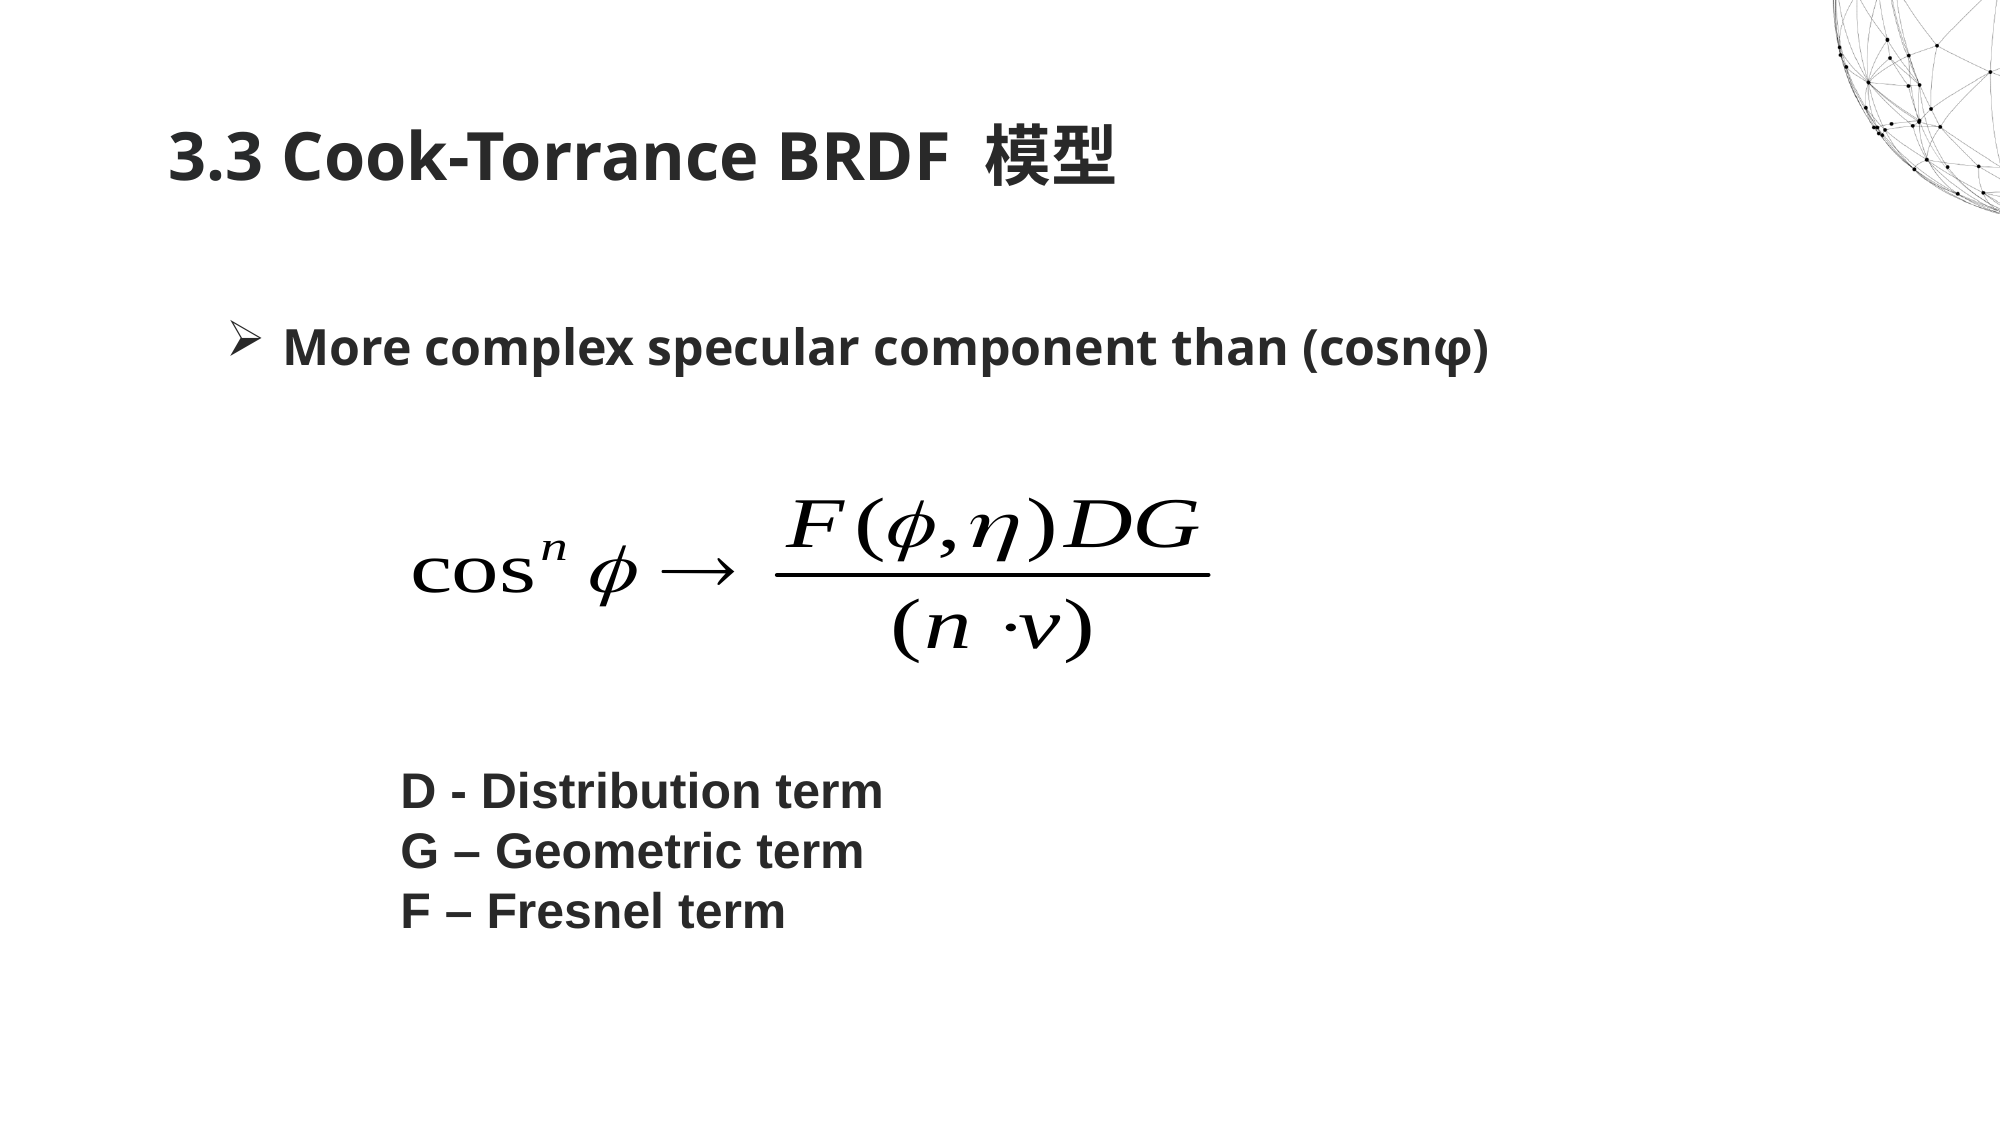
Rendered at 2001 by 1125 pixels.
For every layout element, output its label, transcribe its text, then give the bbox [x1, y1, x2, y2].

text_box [397, 479, 1230, 677]
title 3.3 Cook-Torrance BRDF 模型 [160, 42, 1728, 276]
text_box D - Distribution term G – Geometric term F – Fresnel term [385, 751, 1281, 947]
list More complex specular component than (cosnφ) [148, 287, 1869, 964]
picture [711, 0, 2000, 725]
